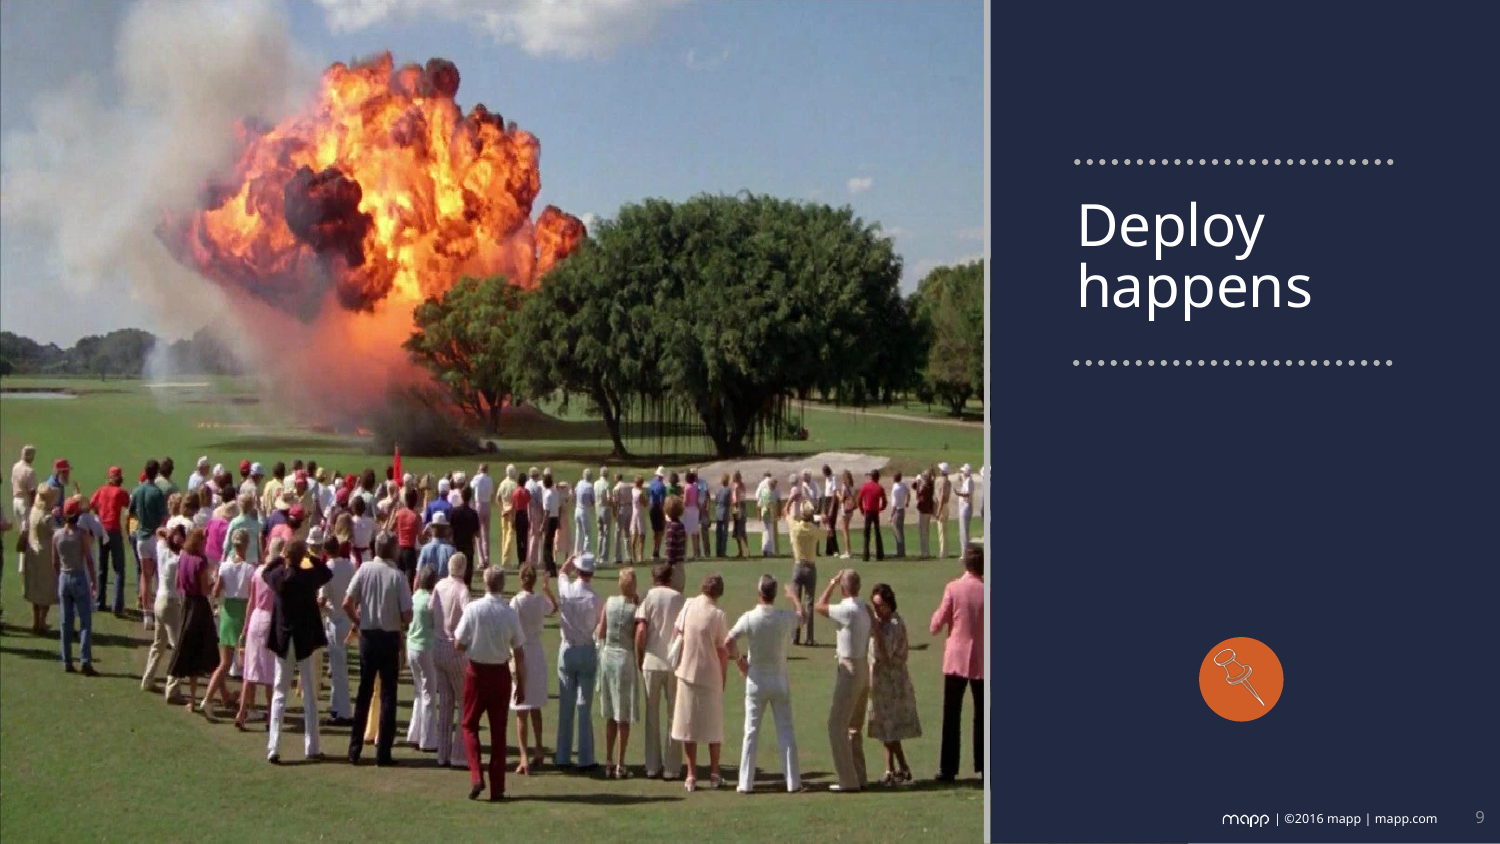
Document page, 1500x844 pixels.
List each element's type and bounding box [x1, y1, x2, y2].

text_box [983, 0, 1500, 844]
picture [0, 0, 983, 844]
picture [1214, 648, 1265, 706]
text_box [1219, 803, 1454, 835]
